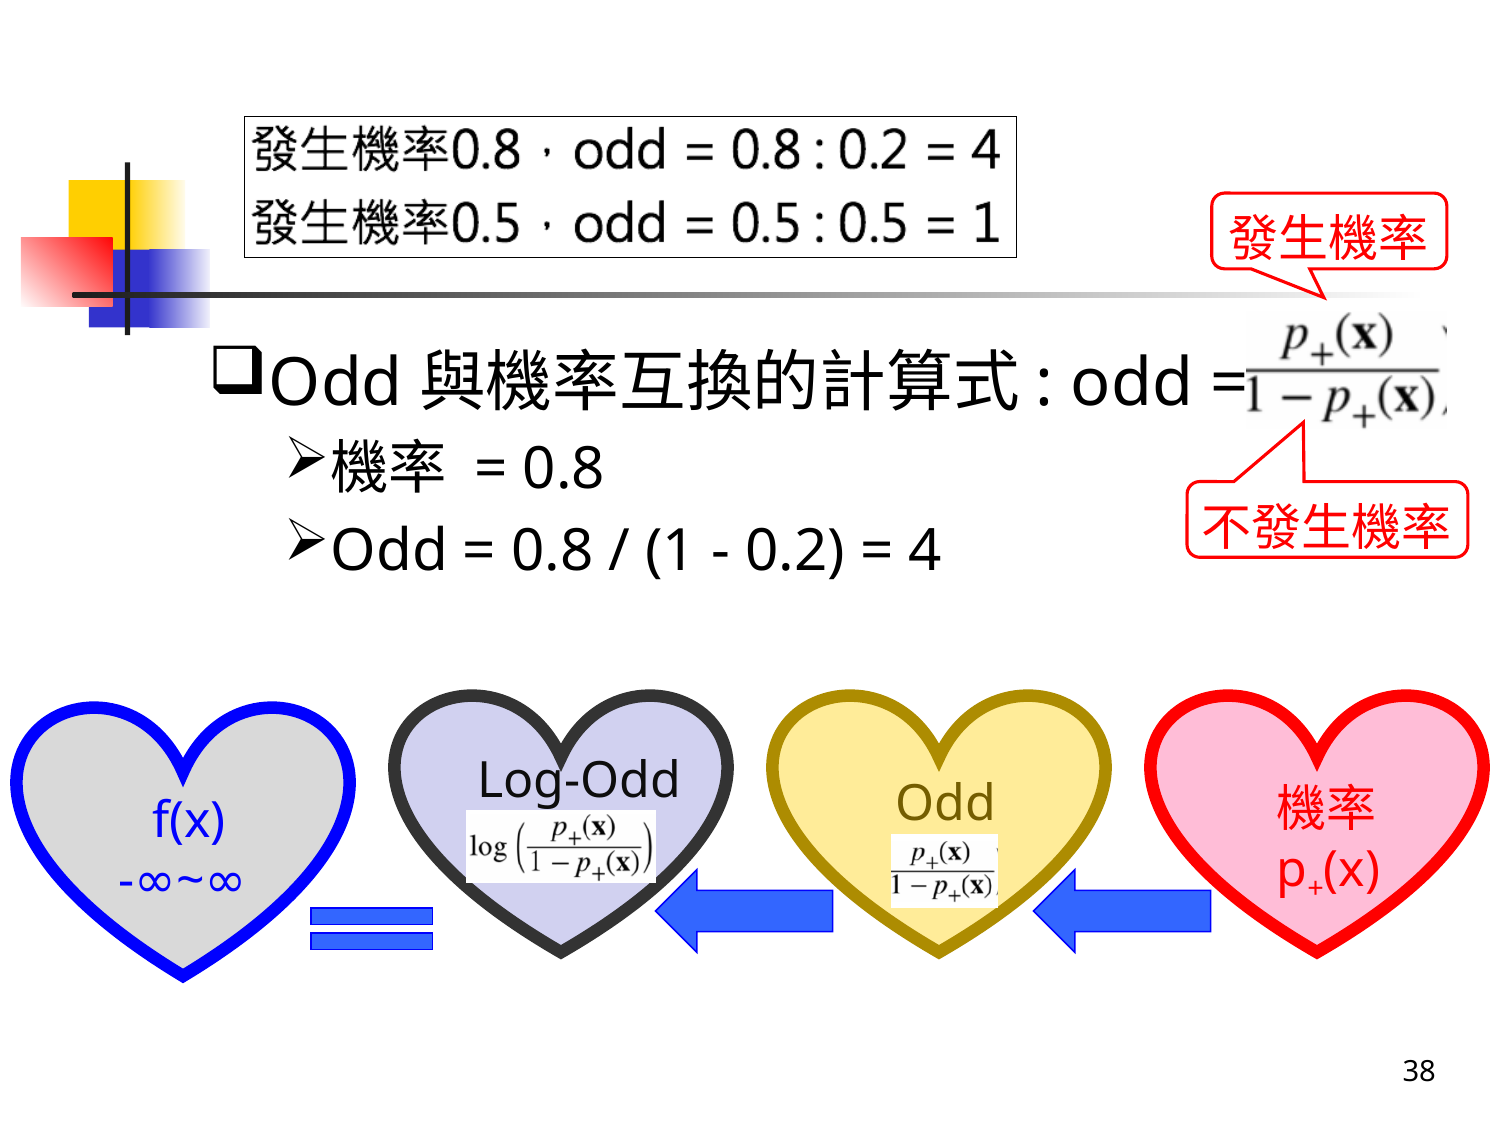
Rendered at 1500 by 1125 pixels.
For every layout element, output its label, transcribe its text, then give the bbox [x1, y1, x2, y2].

text_box f(x) -∞~∞ [103, 780, 275, 916]
text_box 不發生機率 [1187, 487, 1470, 563]
text_box [311, 932, 433, 950]
picture [1245, 301, 1448, 441]
text_box [471, 891, 651, 953]
picture [466, 810, 656, 884]
text_box 發生機率 [1311, 199, 1449, 274]
picture [891, 833, 999, 908]
text_box [1150, 695, 1484, 953]
text_box [1033, 869, 1211, 953]
text_box Log-Odd [462, 739, 697, 815]
text_box [571, 695, 728, 883]
text_box [655, 869, 833, 953]
text_box [772, 695, 1106, 953]
text_box [16, 707, 350, 976]
text_box [394, 695, 551, 882]
picture [243, 115, 1017, 258]
text_box [311, 907, 433, 925]
slide_number 38 [1387, 1025, 1475, 1100]
text_box 發生機率 [1213, 264, 1261, 274]
text_box 機率 p+(x) [1261, 768, 1396, 912]
text_box Odd [881, 763, 1012, 838]
list Odd與機率互換的計算式: odd = 機率 = 0.8 Odd = 0.8 / (1 - 0.2) = 4 [193, 331, 1469, 1006]
text_box [1211, 193, 1447, 298]
text_box [1187, 448, 1468, 558]
